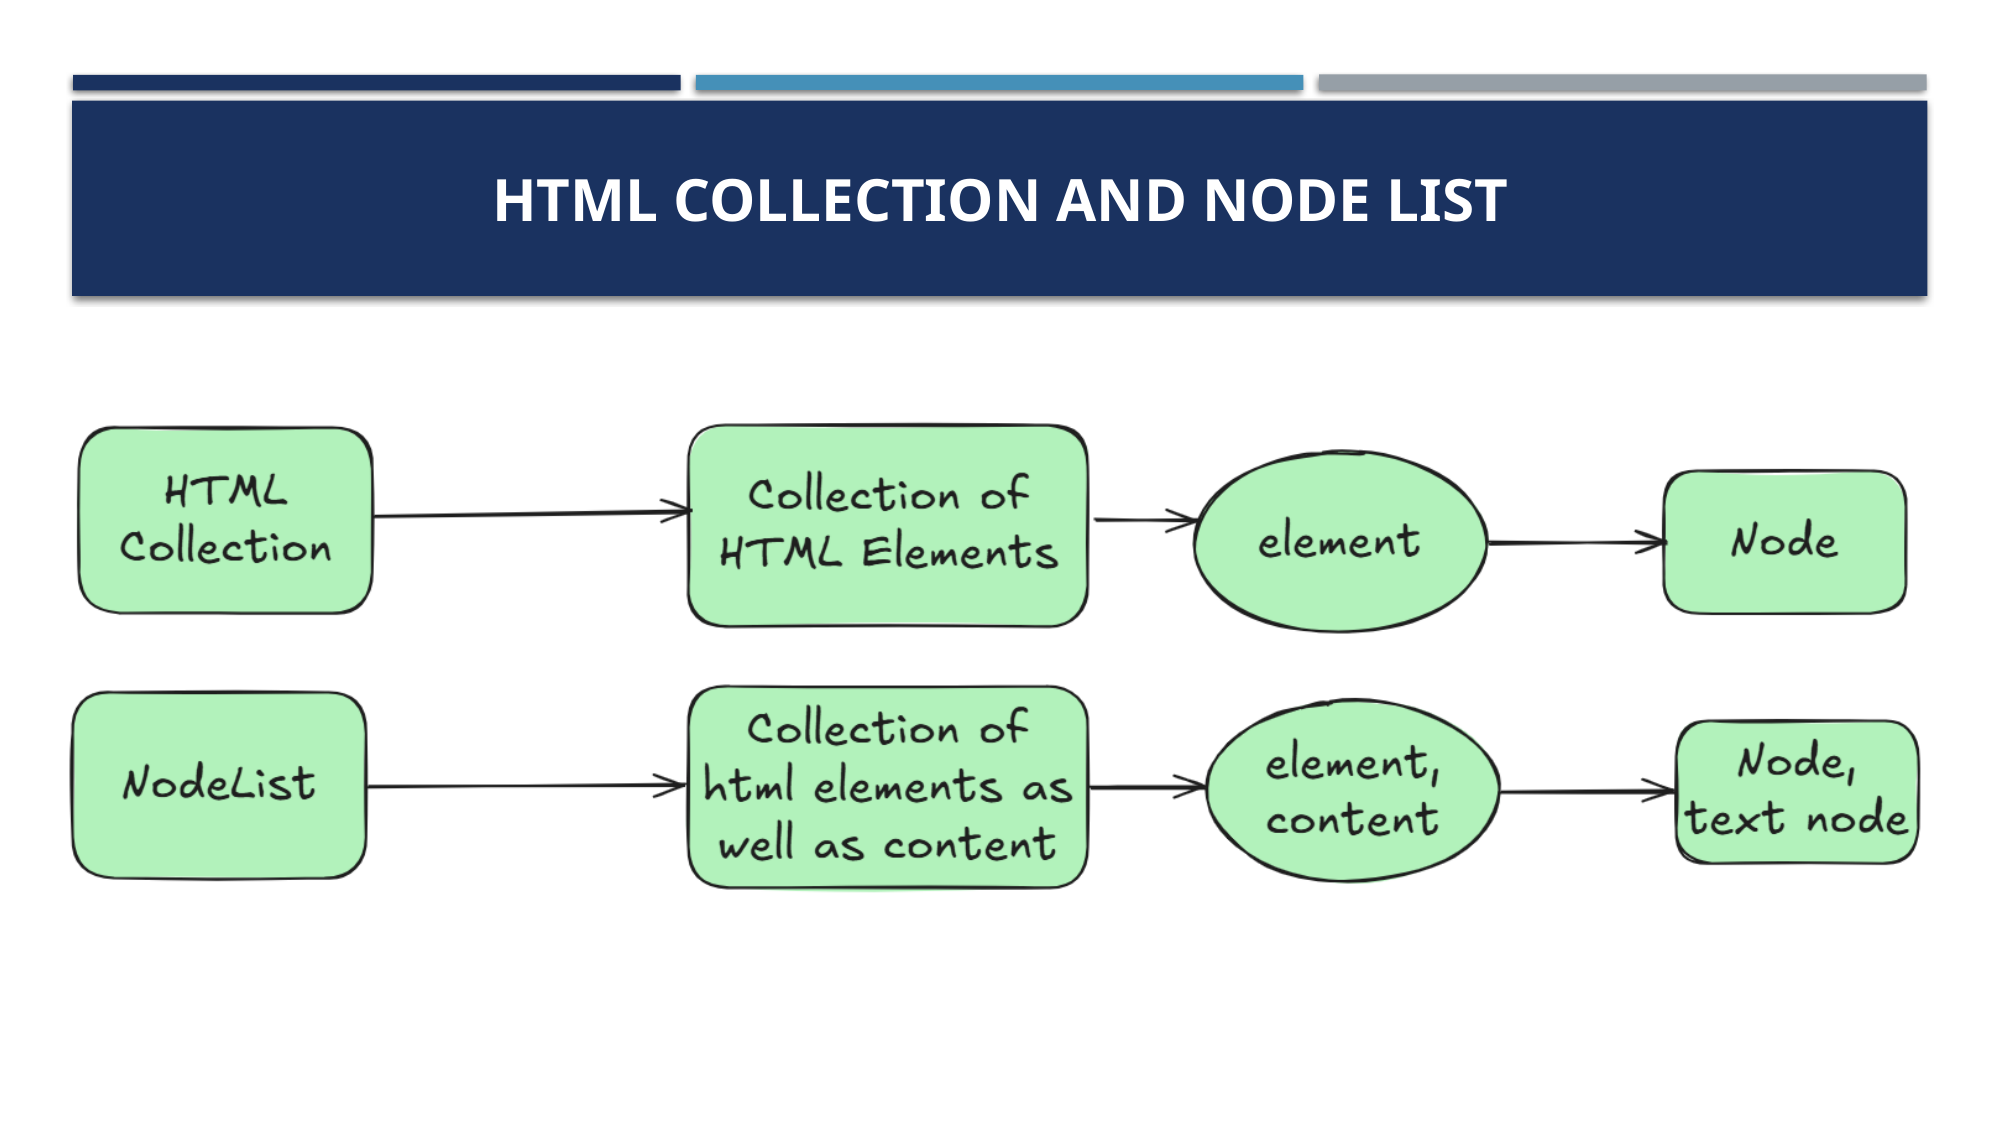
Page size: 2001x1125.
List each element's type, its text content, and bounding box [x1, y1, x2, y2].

picture [61, 400, 1939, 906]
title HTML COLLECTION AND NODE LIST [95, 115, 1905, 282]
